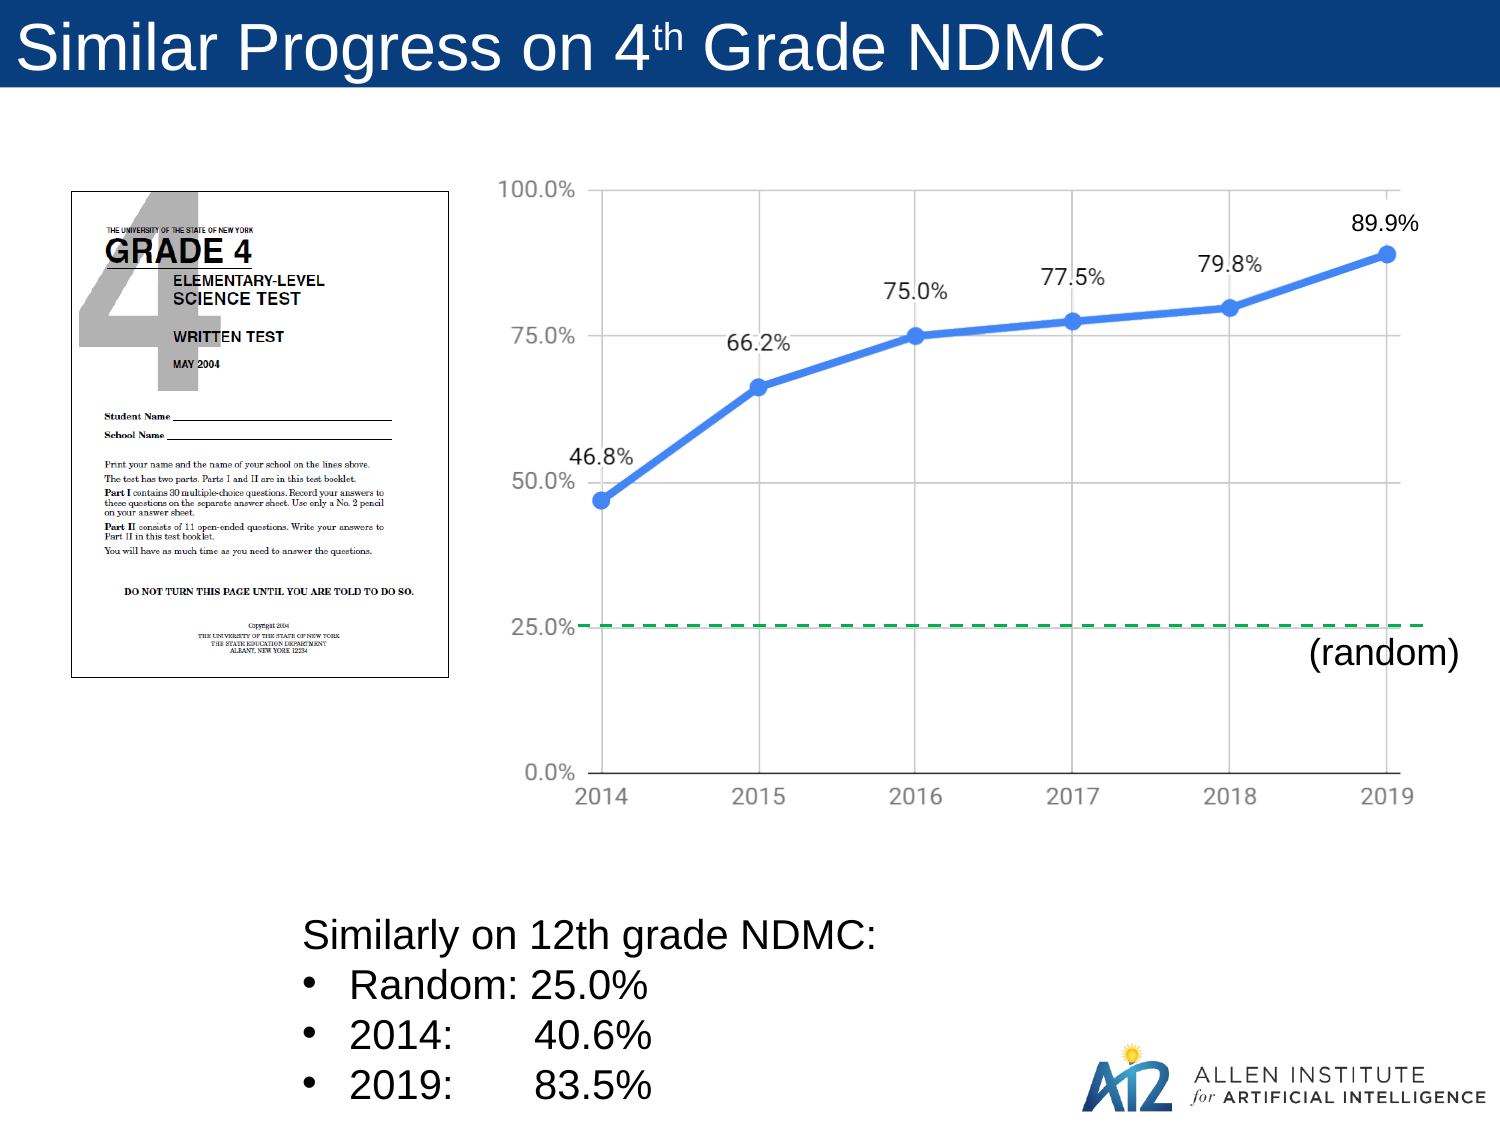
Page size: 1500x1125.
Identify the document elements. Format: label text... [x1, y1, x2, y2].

picture [462, 143, 1436, 845]
title Similar Progress on 4th Grade NDMC [0, 0, 1500, 88]
text_box Similarly on 12th grade NDMC: Random: 25.0% 2014: 40.6% 2019: 83.5% [287, 900, 962, 1115]
text_box (random) [1441, 620, 1476, 681]
picture [71, 191, 449, 679]
picture [1076, 1038, 1500, 1120]
